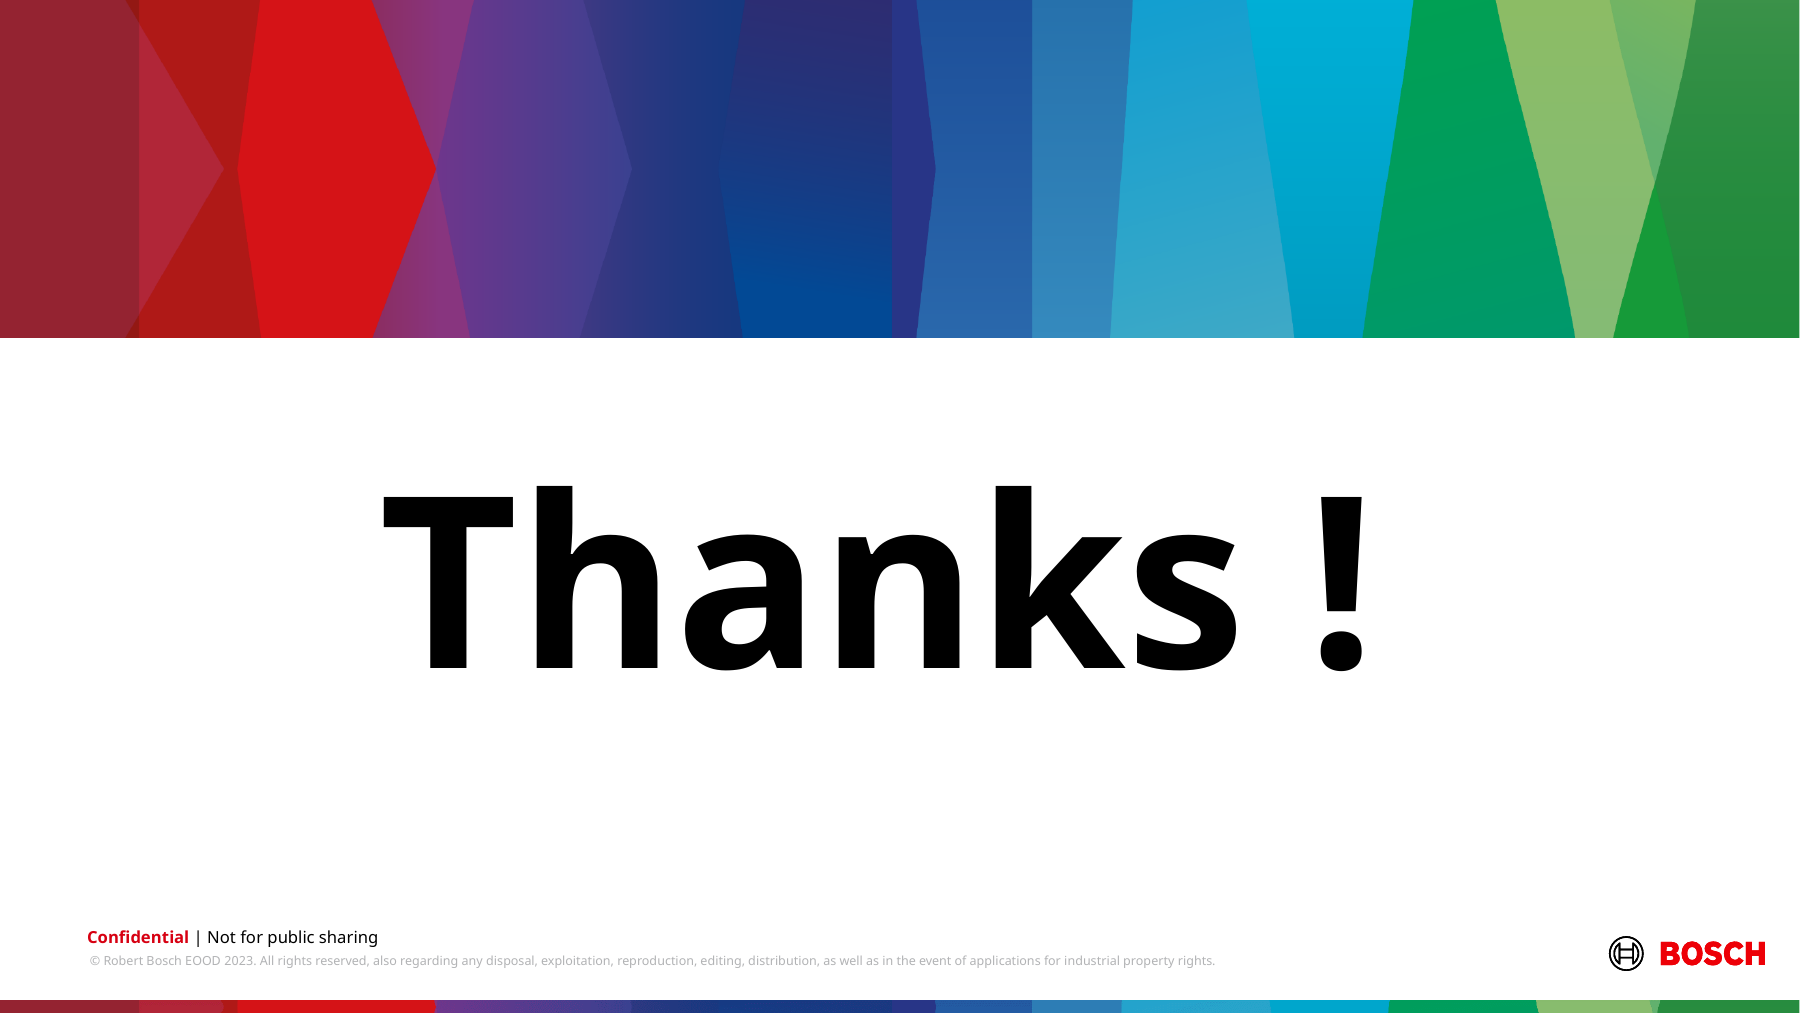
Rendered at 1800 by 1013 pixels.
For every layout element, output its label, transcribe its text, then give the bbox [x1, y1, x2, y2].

picture [0, 1000, 1270, 1013]
picture [1248, 0, 1800, 338]
picture [0, 0, 1293, 338]
title Thanks ! [379, 468, 1425, 716]
picture [1388, 1000, 1800, 1013]
